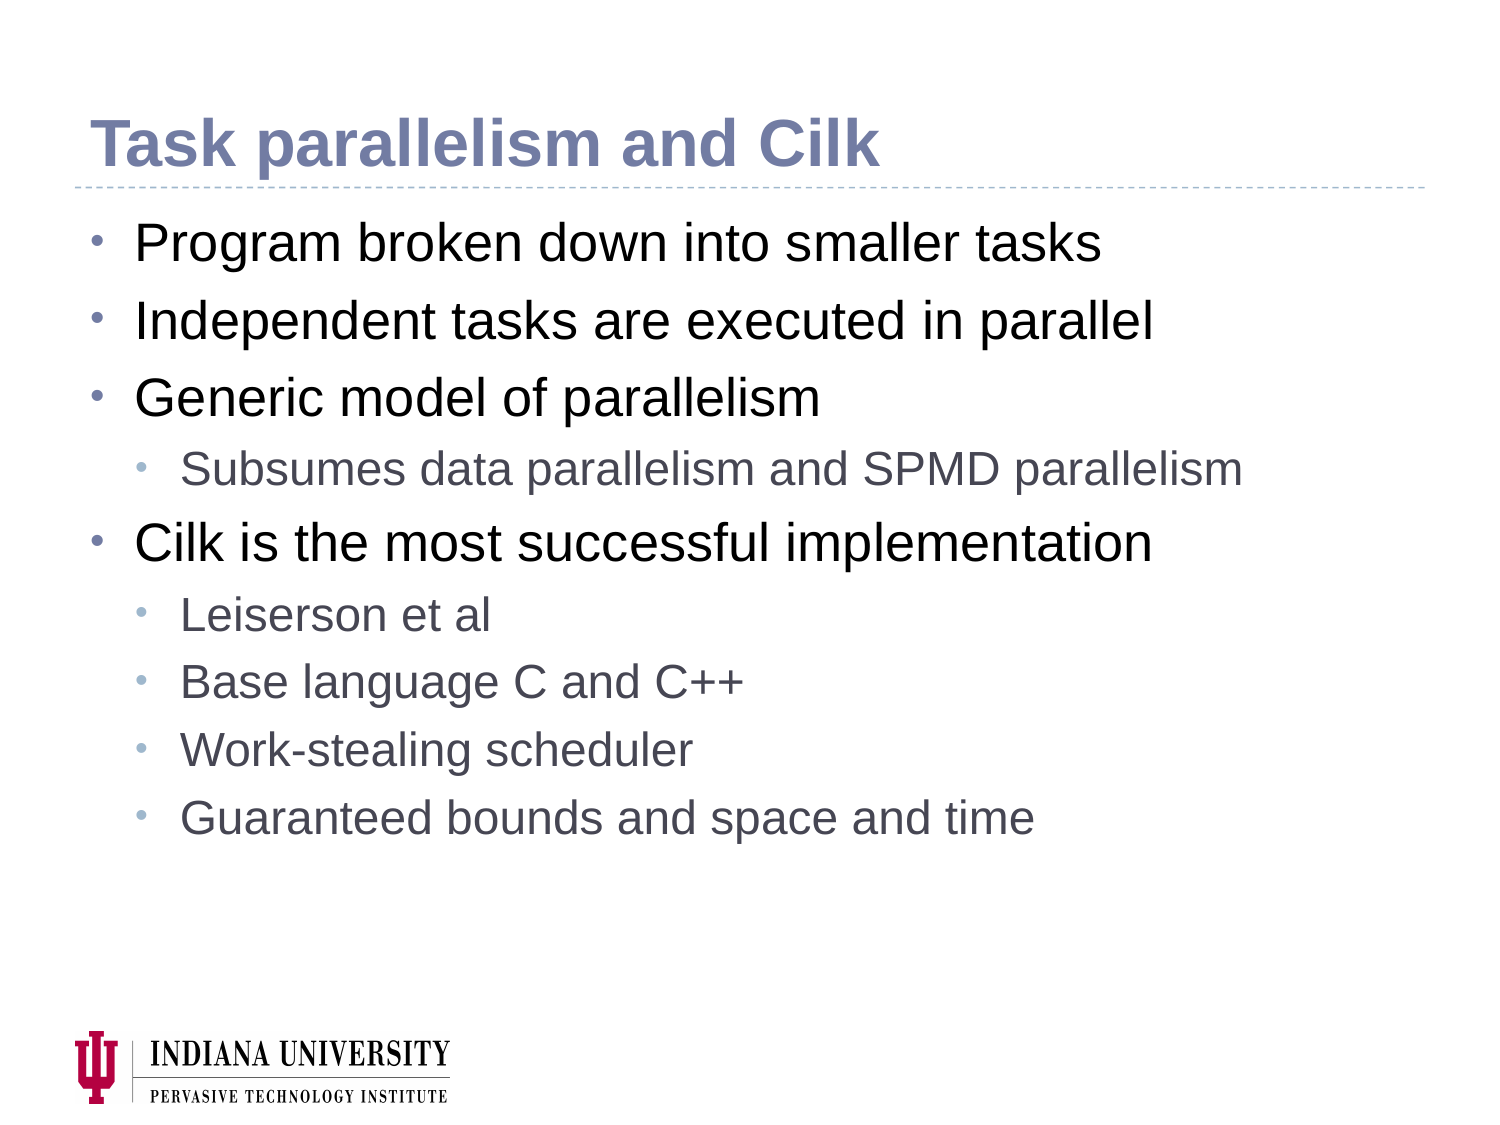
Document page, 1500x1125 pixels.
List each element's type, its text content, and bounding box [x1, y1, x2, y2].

picture [75, 1031, 450, 1104]
title Task parallelism and Cilk [74, 24, 1426, 188]
list Program broken down into smaller tasks Independent tasks are executed in parallel Generic model of parallelism Subsumes data parallelism and SPMD parallelism Cilk is the most successful implementation Leiserson et al Base language C and C++ Work-stealing scheduler Guaranteed bounds and space and time [74, 199, 1426, 1011]
